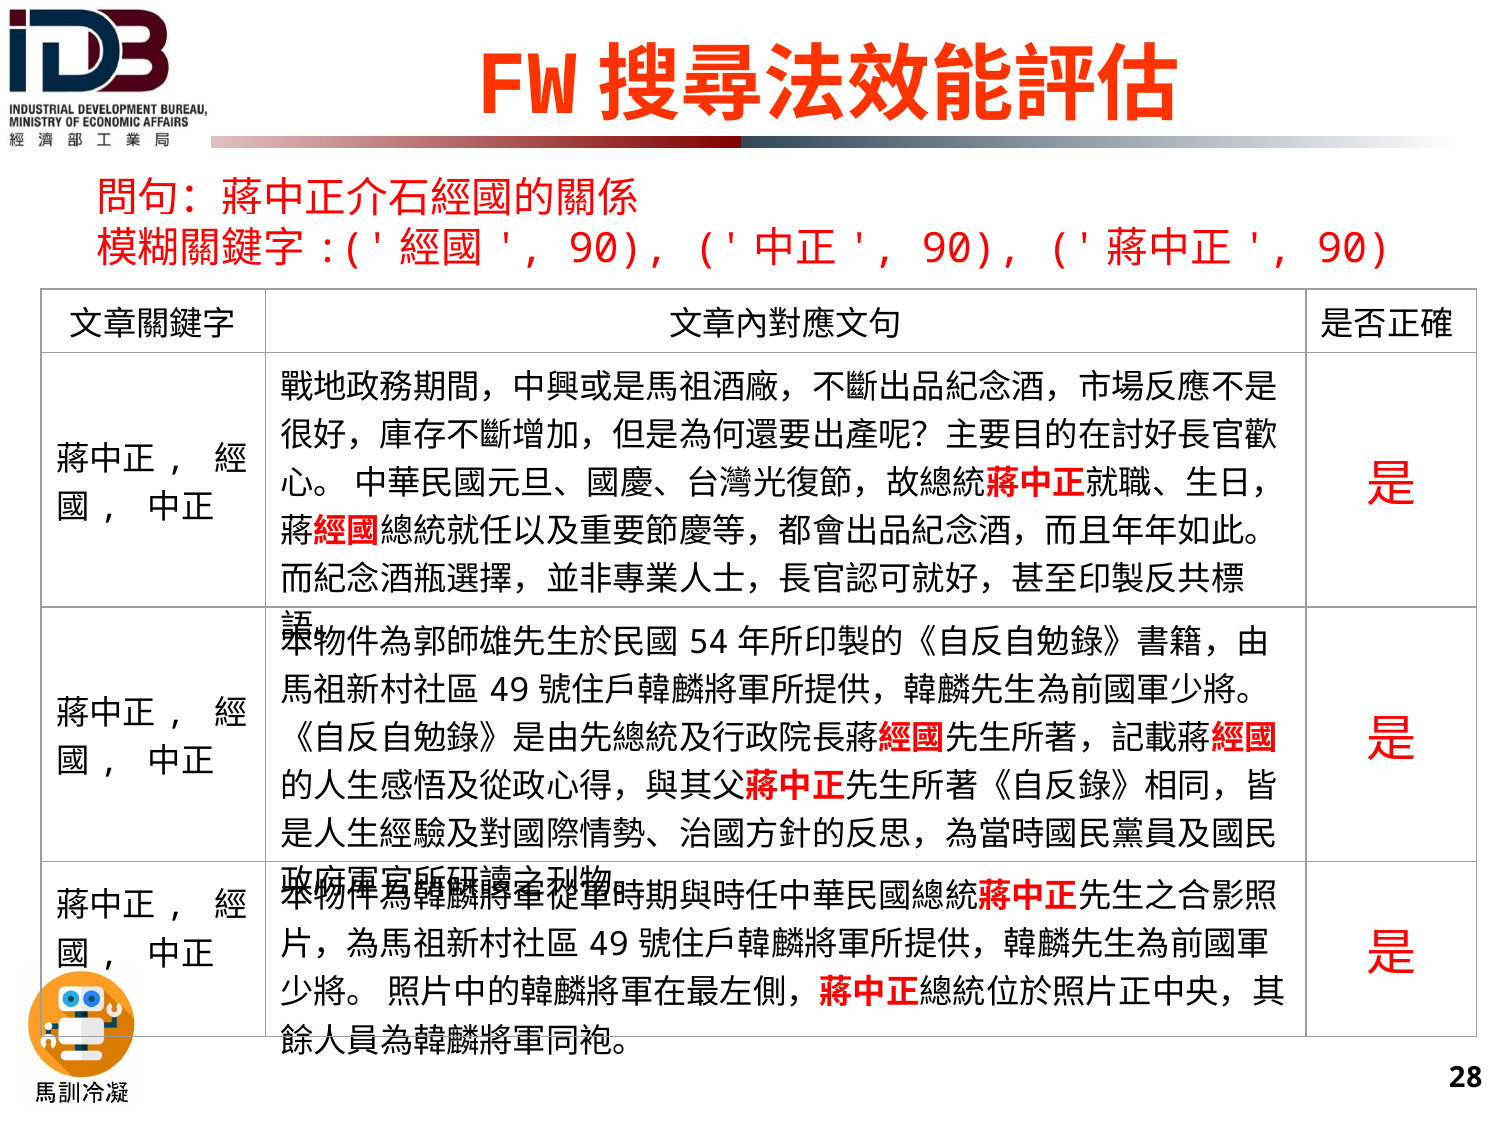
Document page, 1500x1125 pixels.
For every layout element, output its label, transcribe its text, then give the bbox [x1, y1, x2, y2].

table_cell 本物件為郭師雄先生於民國54年所印製的《自反自勉錄》書籍，由馬祖新村社區49號住戶韓麟將軍所提供，韓麟先生為前國軍少將。 《自反自勉錄》是由先總統及行政院長蔣經國先生所著，記載蔣經國的人生感悟及從政心得，與其父蔣中正先生所著《自反錄》相同，皆是人生經驗及對國際情勢、治國方針的反思，為當時國民黨員及國民政府軍官所研讀之刊物。 [266, 608, 1305, 861]
table_header 是否正確 [1307, 290, 1476, 352]
table_cell 本物件為韓麟將軍從軍時期與時任中華民國總統蔣中正先生之合影照片，為馬祖新村社區49號住戶韓麟將軍所提供，韓麟先生為前國軍少將。 照片中的韓麟將軍在最左側，蔣中正總統位於照片正中央，其餘人員為韓麟將軍同袍。 [266, 862, 1305, 1036]
title FW搜尋法效能評估 [204, 15, 1453, 134]
table_cell 戰地政務期間，中興或是馬祖酒廠，不斷出品紀念酒，市場反應不是很好，庫存不斷增加，但是為何還要出產呢？主要目的在討好長官歡心。 中華民國元旦、國慶、台灣光復節，故總統蔣中正就職、生日，蔣經國總統就任以及重要節慶等，都會出品紀念酒，而且年年如此。而紀念酒瓶選擇，並非專業人士，長官認可就好，甚至印製反共標語。 [266, 353, 1305, 606]
table_header 文章關鍵字 [42, 290, 265, 352]
picture [4, 5, 211, 149]
table_cell 是 [1307, 862, 1476, 1036]
table_cell 蔣中正, 經國, 中正 [42, 353, 265, 606]
picture [22, 964, 141, 1106]
table_cell 是 [1307, 608, 1476, 861]
text_box 問句：蔣中正介石經國的關係 模糊關鍵字:('經國', 90), ('中正', 90), ('蔣中正', 90) [81, 155, 1453, 286]
table_cell 蔣中正, 經國, 中正 [42, 862, 265, 1036]
table_header 文章內對應文句 [266, 290, 1305, 352]
table_cell 蔣中正, 經國, 中正 [42, 608, 265, 861]
table_cell 是 [1307, 353, 1476, 606]
